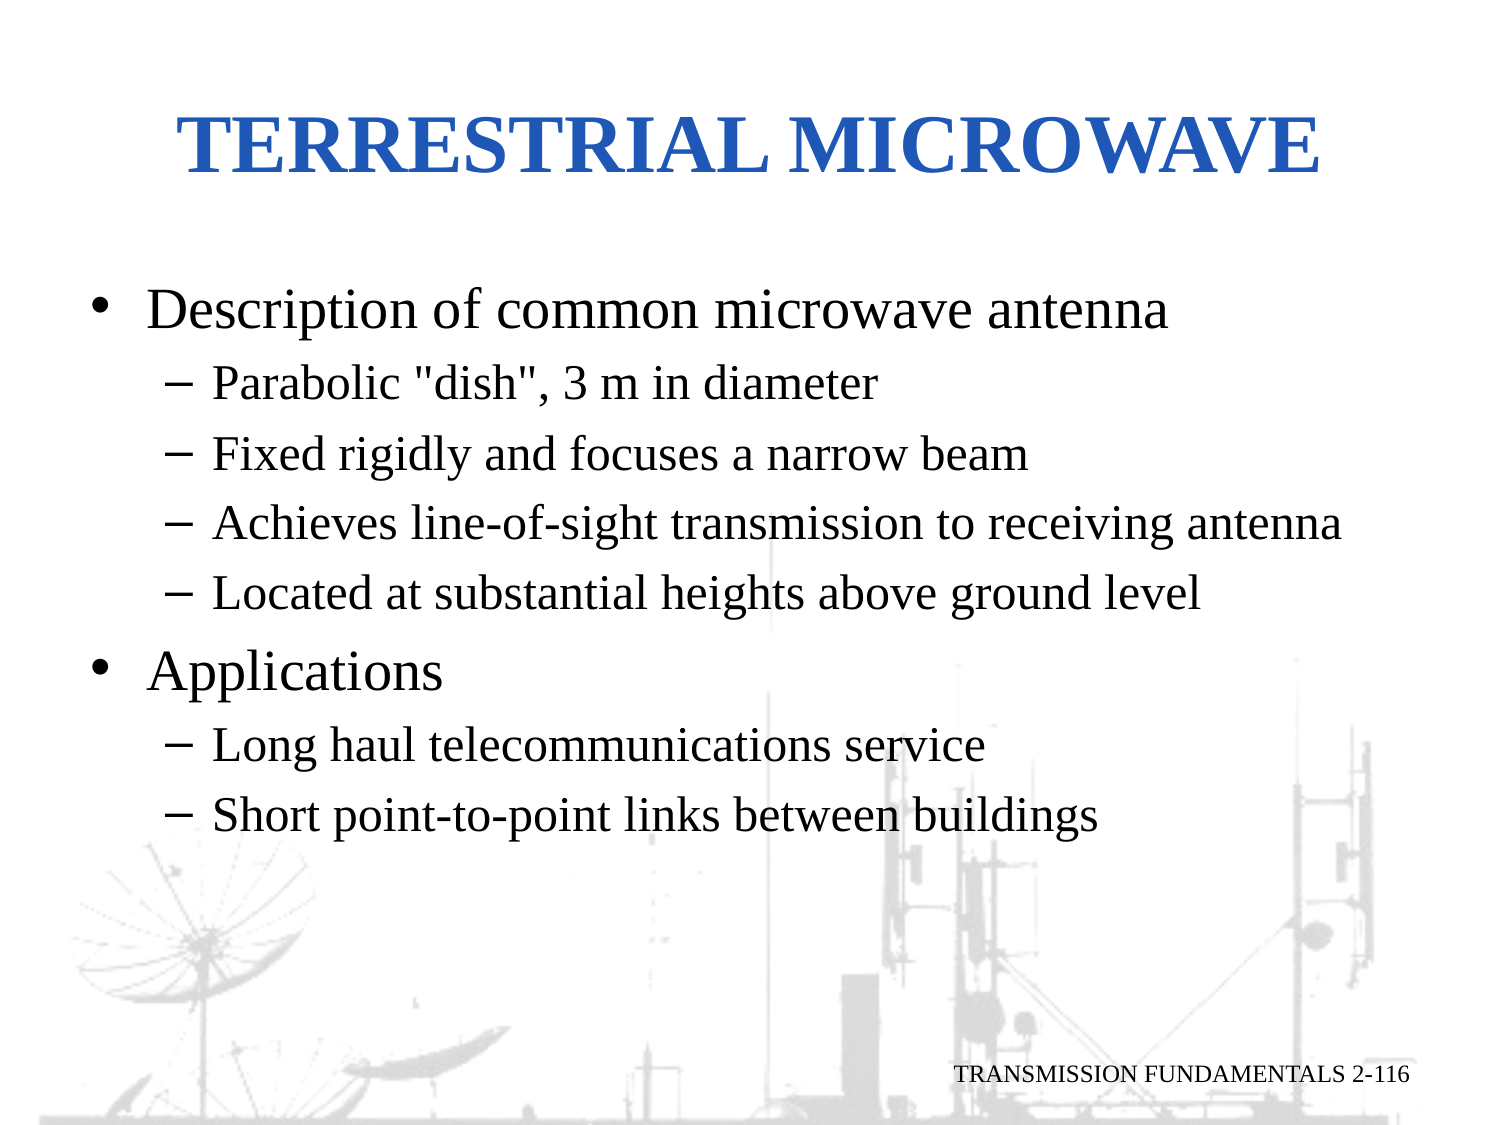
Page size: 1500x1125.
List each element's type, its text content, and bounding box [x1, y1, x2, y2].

list Description of common microwave antenna Parabolic "dish", 3 m in diameter Fixed rigidly and focuses a narrow beam Achieves line-of-sight transmission to receiving antenna Located at substantial heights above ground level Applications Long haul telecommunications service Short point-to-point links between buildings [75, 262, 1425, 1005]
slide_number TRANSMISSION FUNDAMENTALS 2-116 [893, 1042, 1425, 1103]
title Terrestrial Microwave [75, 45, 1425, 233]
